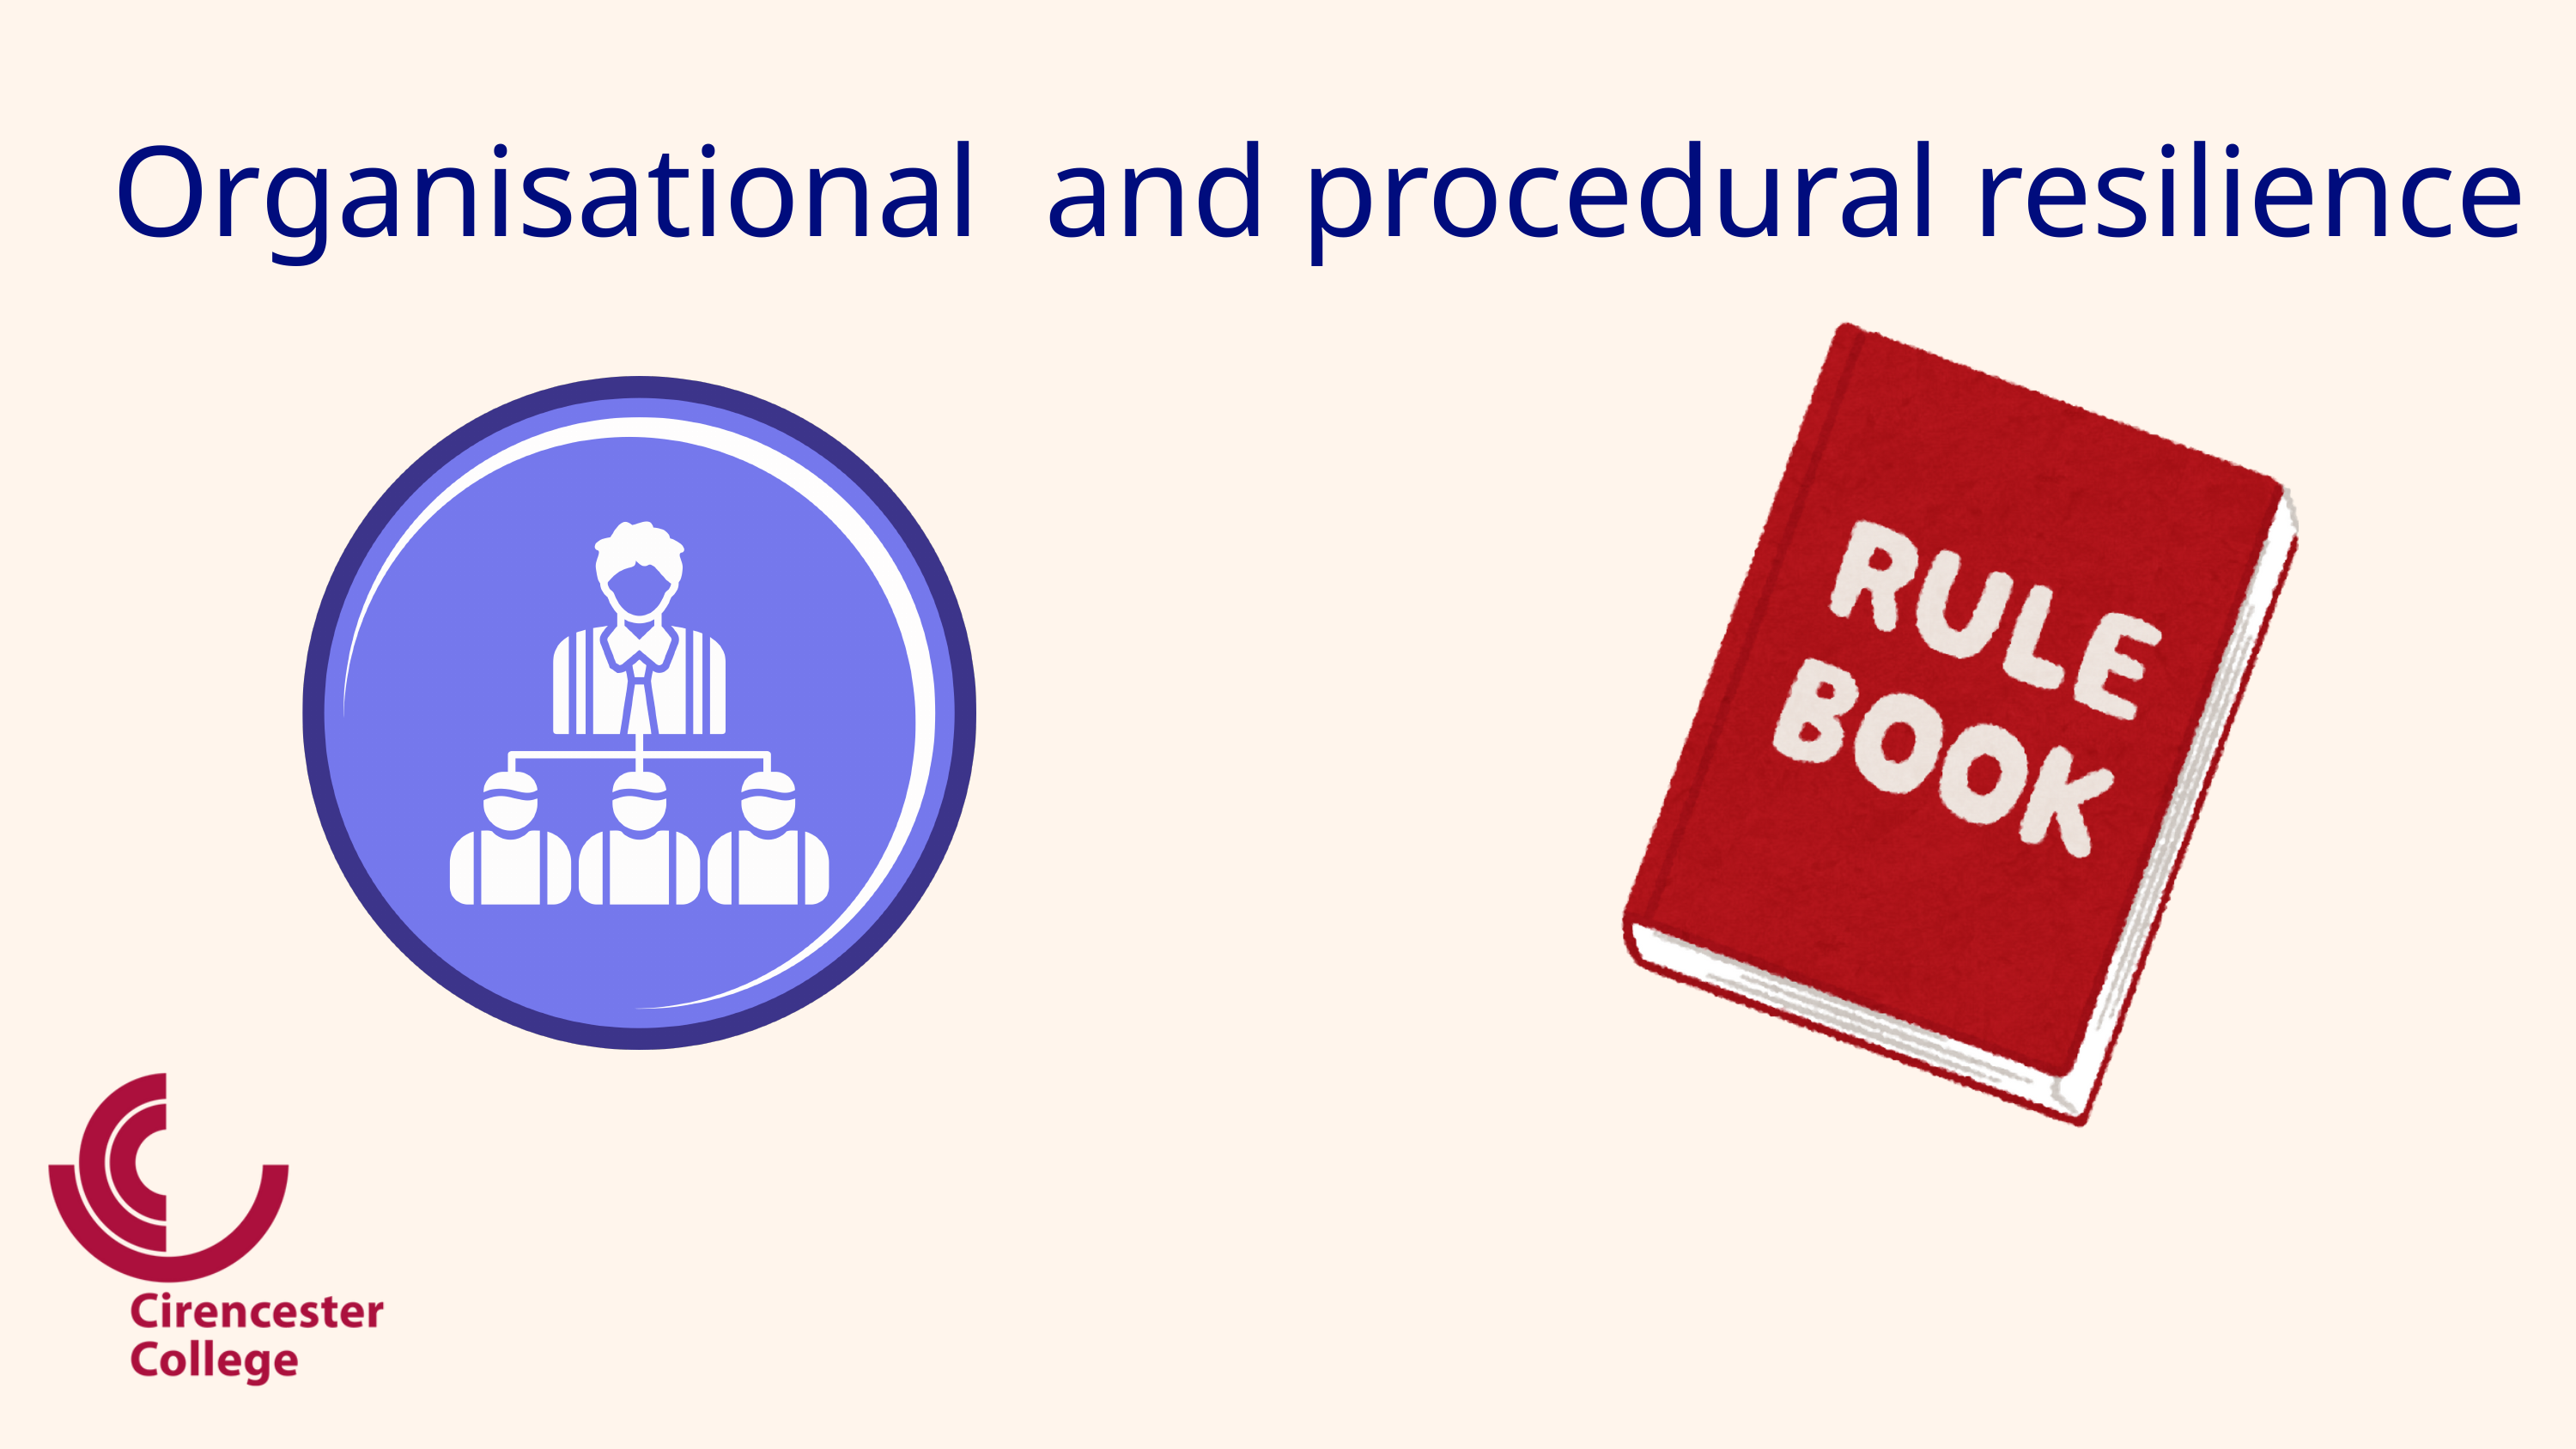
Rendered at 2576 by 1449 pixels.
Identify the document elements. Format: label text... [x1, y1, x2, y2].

text_box Organisational and procedural resilience [94, 86, 2546, 262]
text_box [34, 1049, 398, 1413]
text_box [302, 376, 976, 1050]
text_box [1620, 319, 2300, 1130]
